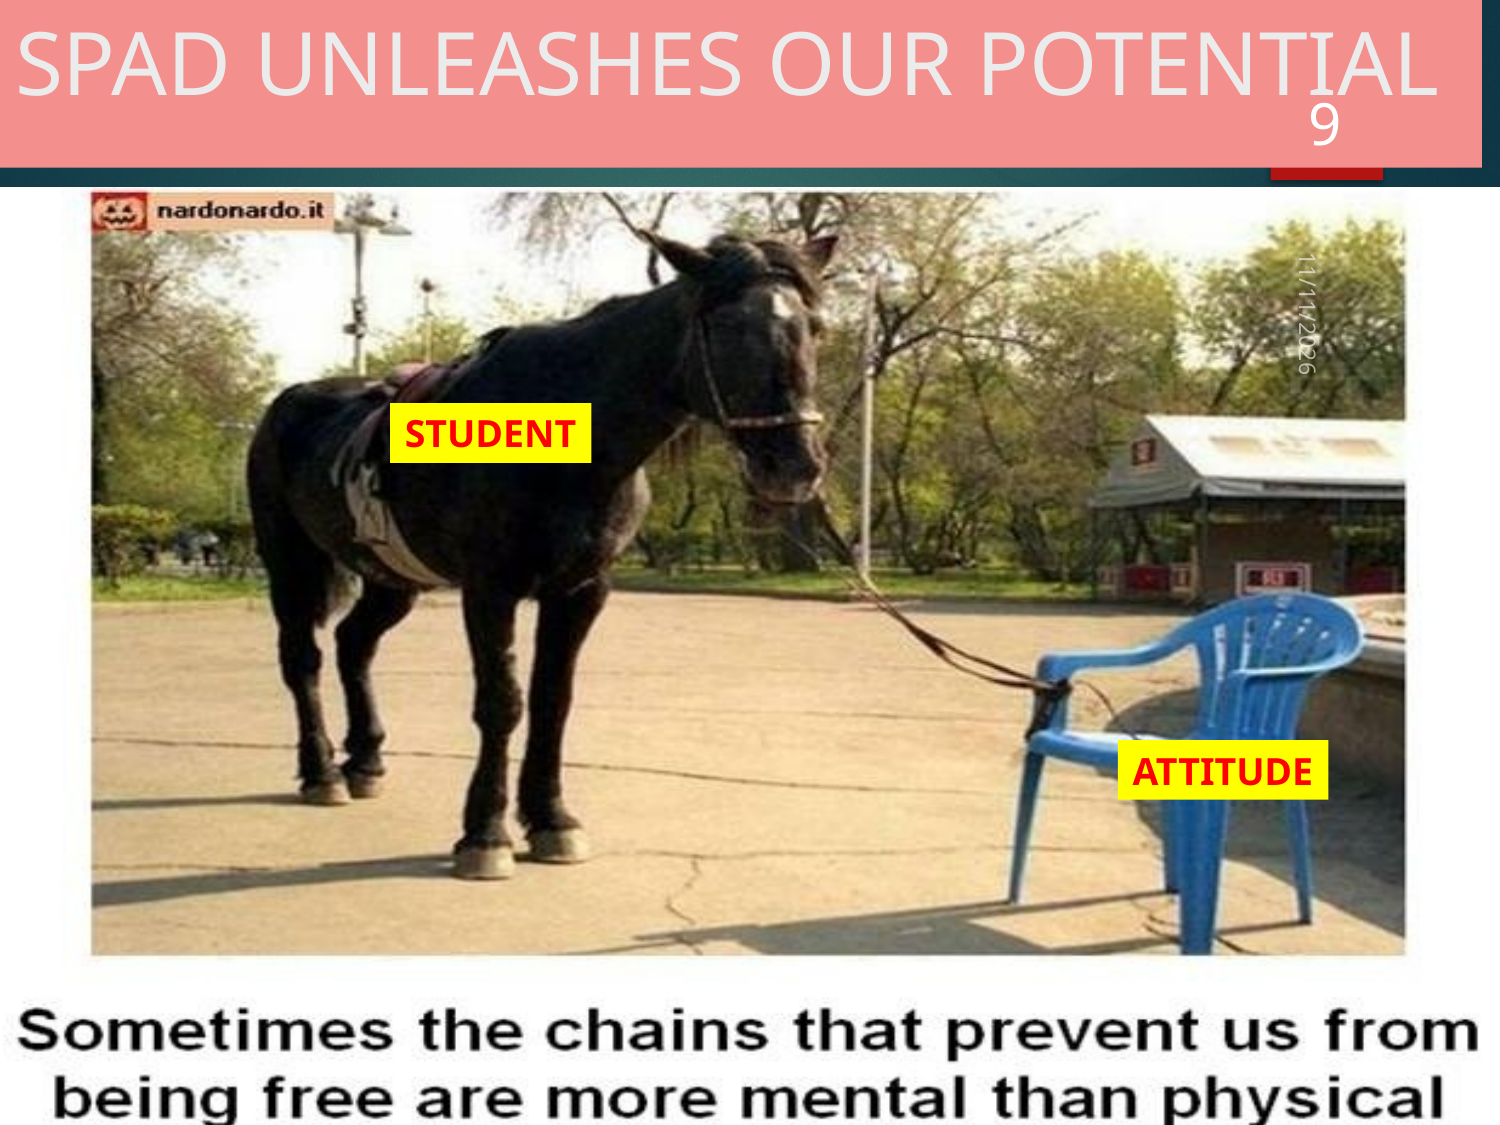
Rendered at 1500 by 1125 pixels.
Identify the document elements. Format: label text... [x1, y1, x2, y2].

slide_number 9 [1273, 48, 1378, 175]
title SPAD UNLEASHES OUR POTENTIAL [0, 0, 1482, 168]
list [0, 187, 1500, 1125]
